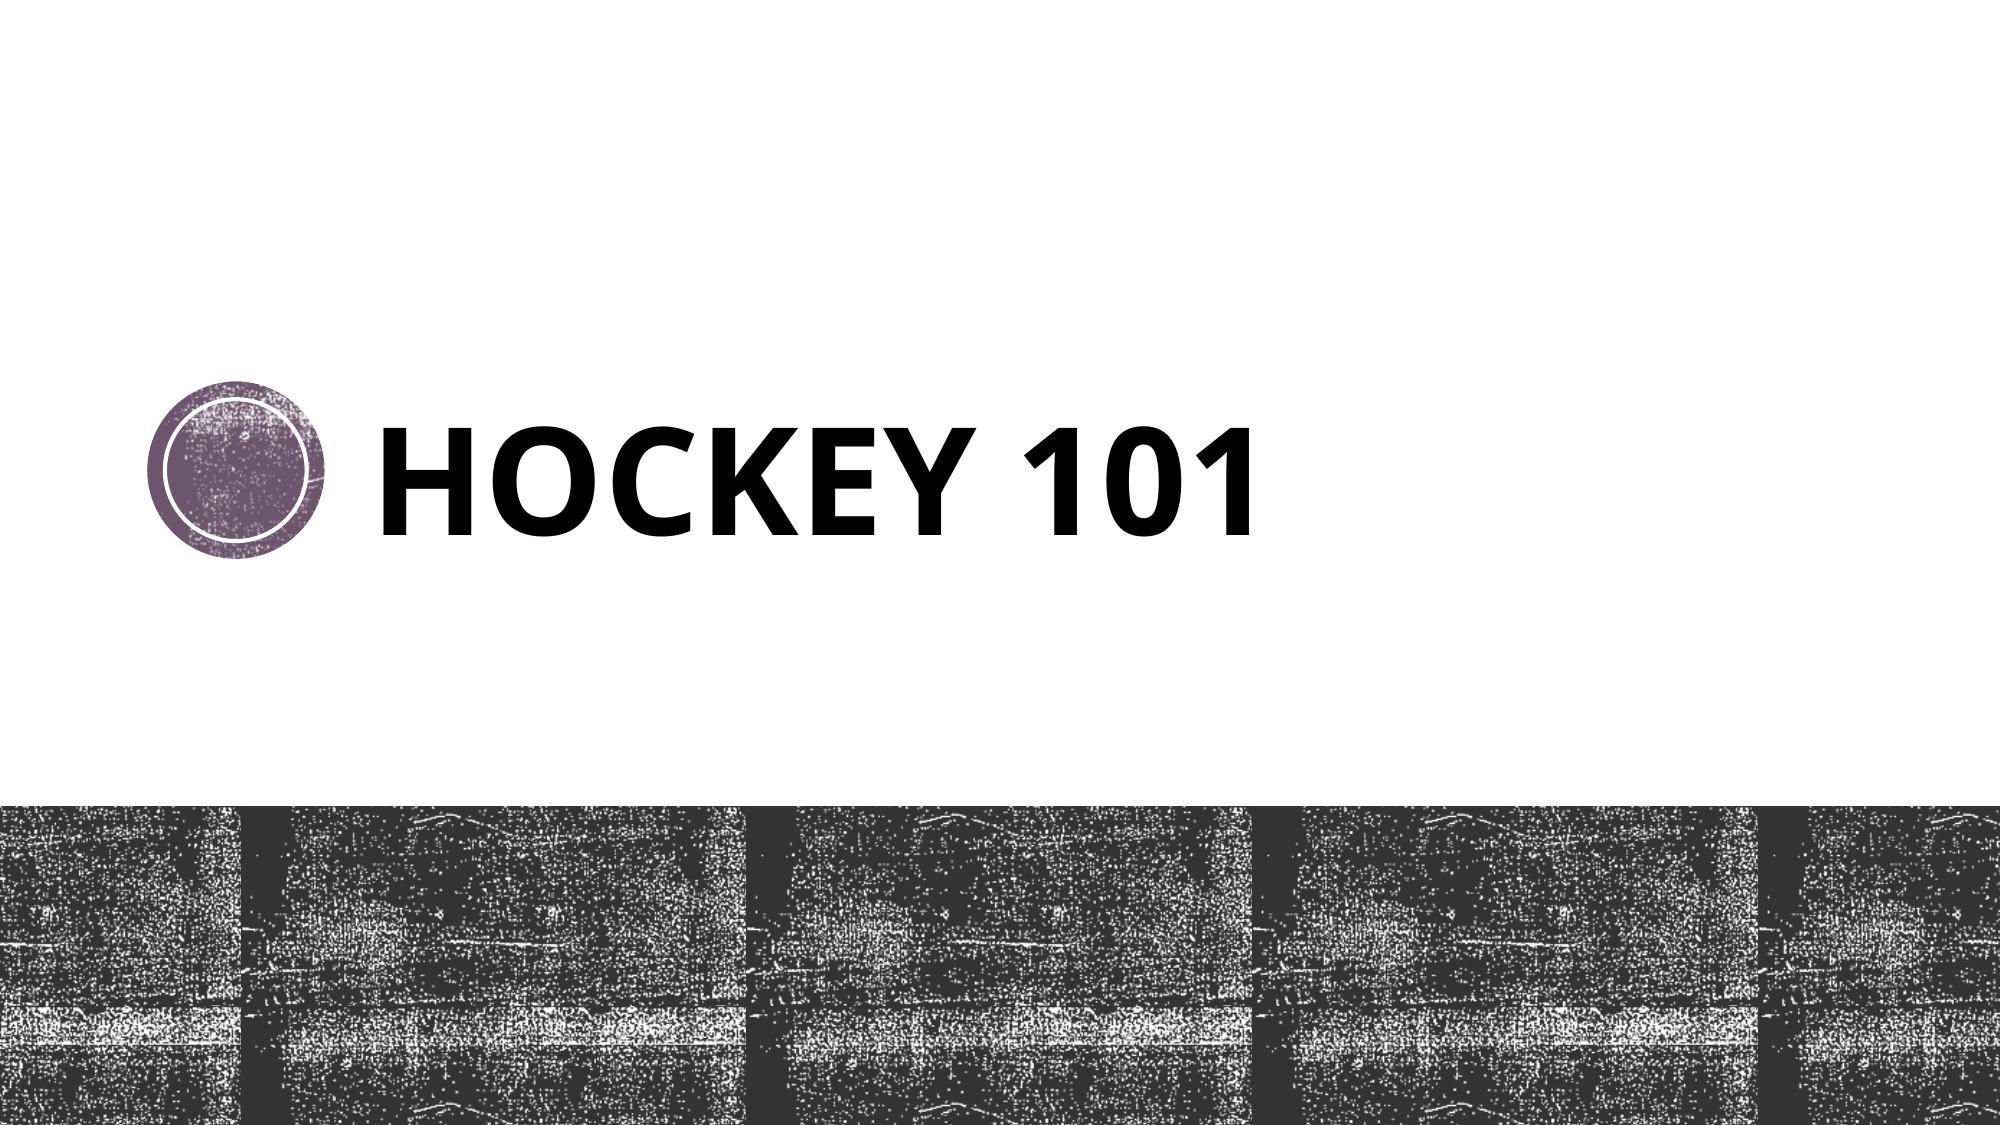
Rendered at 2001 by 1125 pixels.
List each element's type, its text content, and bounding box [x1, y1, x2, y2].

title HOCKEY 101 [355, 201, 1878, 779]
